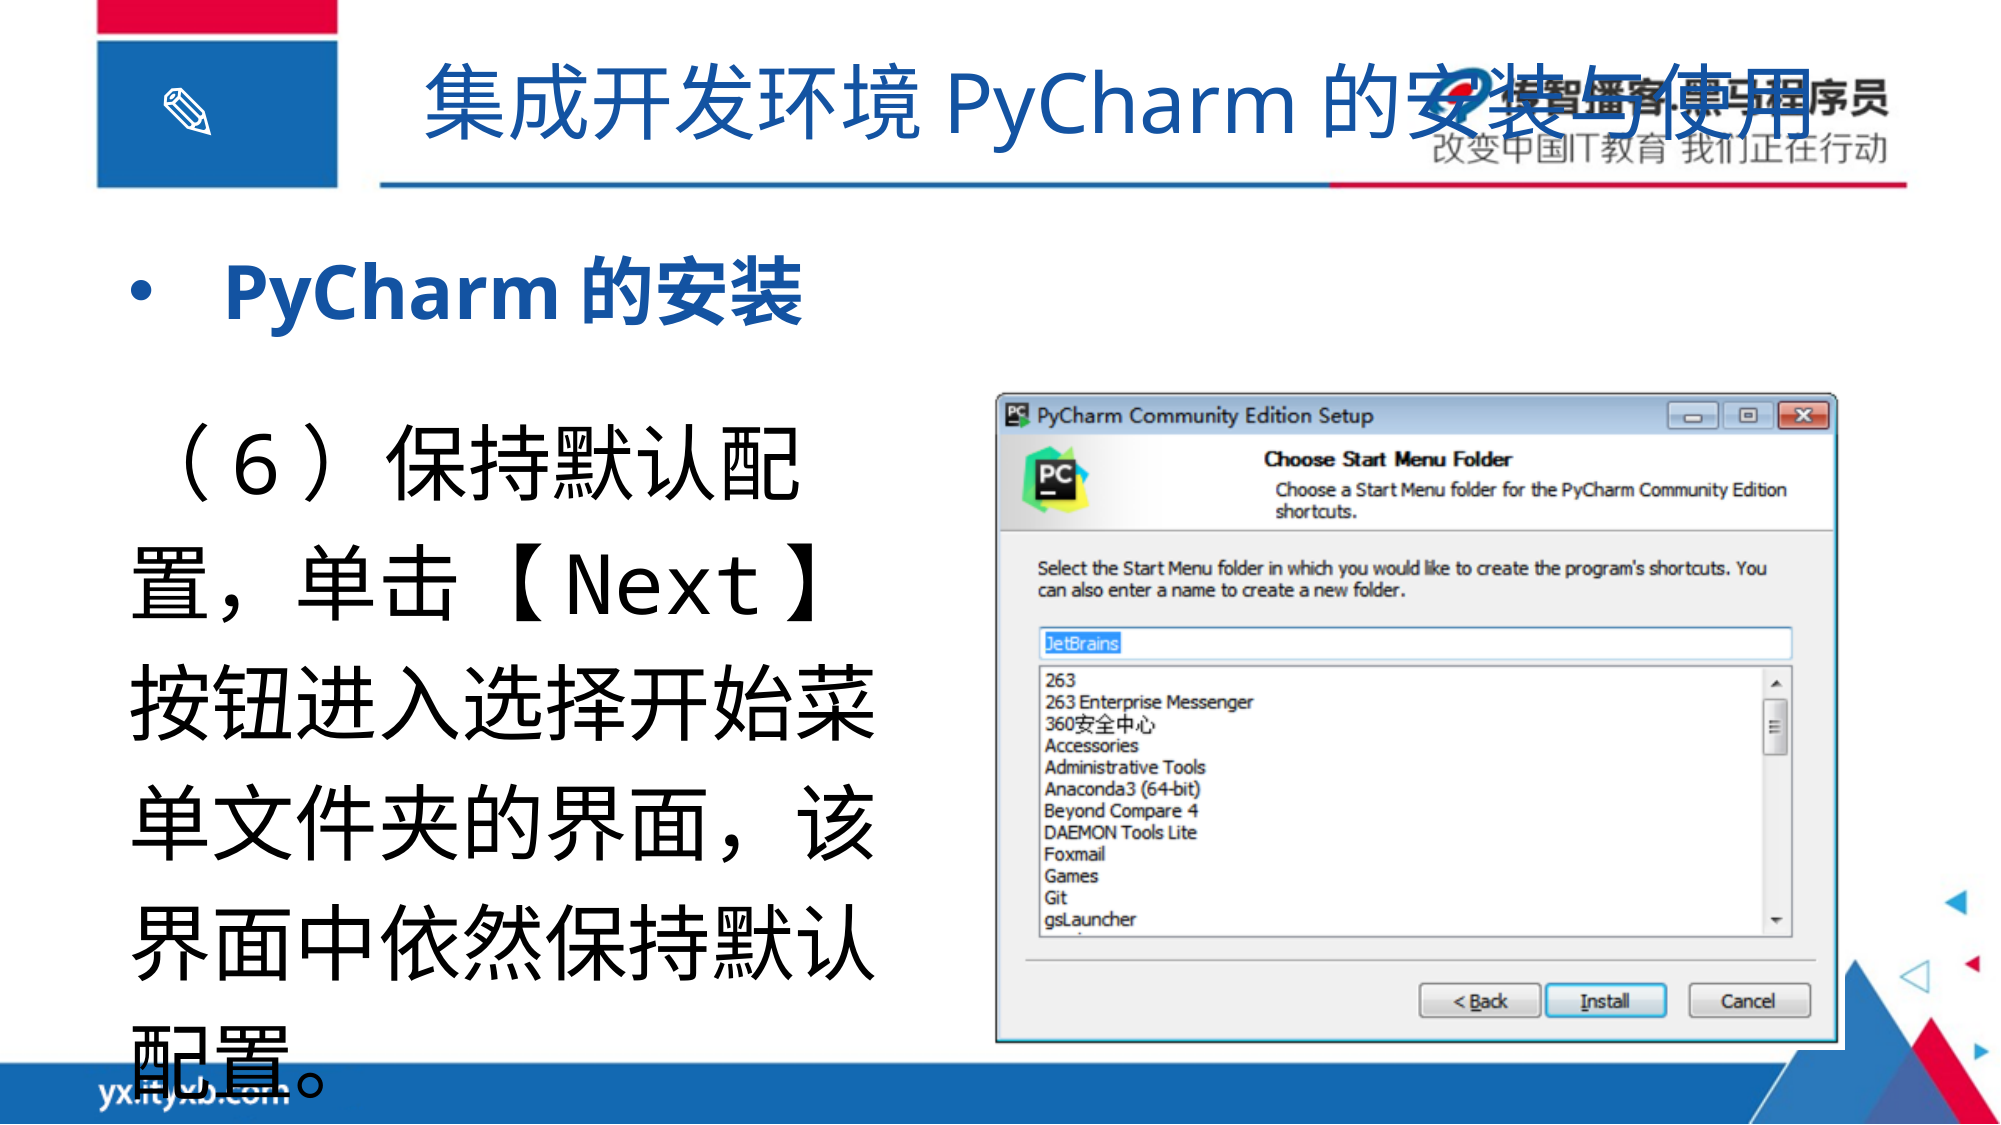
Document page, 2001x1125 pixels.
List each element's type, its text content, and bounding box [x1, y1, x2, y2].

text_box （6）保持默认配置，单击【Next】按钮进入选择开始菜单文件夹的界面，该界面中依然保持默认配置。 [113, 383, 957, 1119]
picture [0, 0, 2000, 1124]
text_box 集成开发环境PyCharm的安装与使用 [409, 43, 1845, 158]
text_box PyCharm的安装 [113, 237, 1313, 342]
